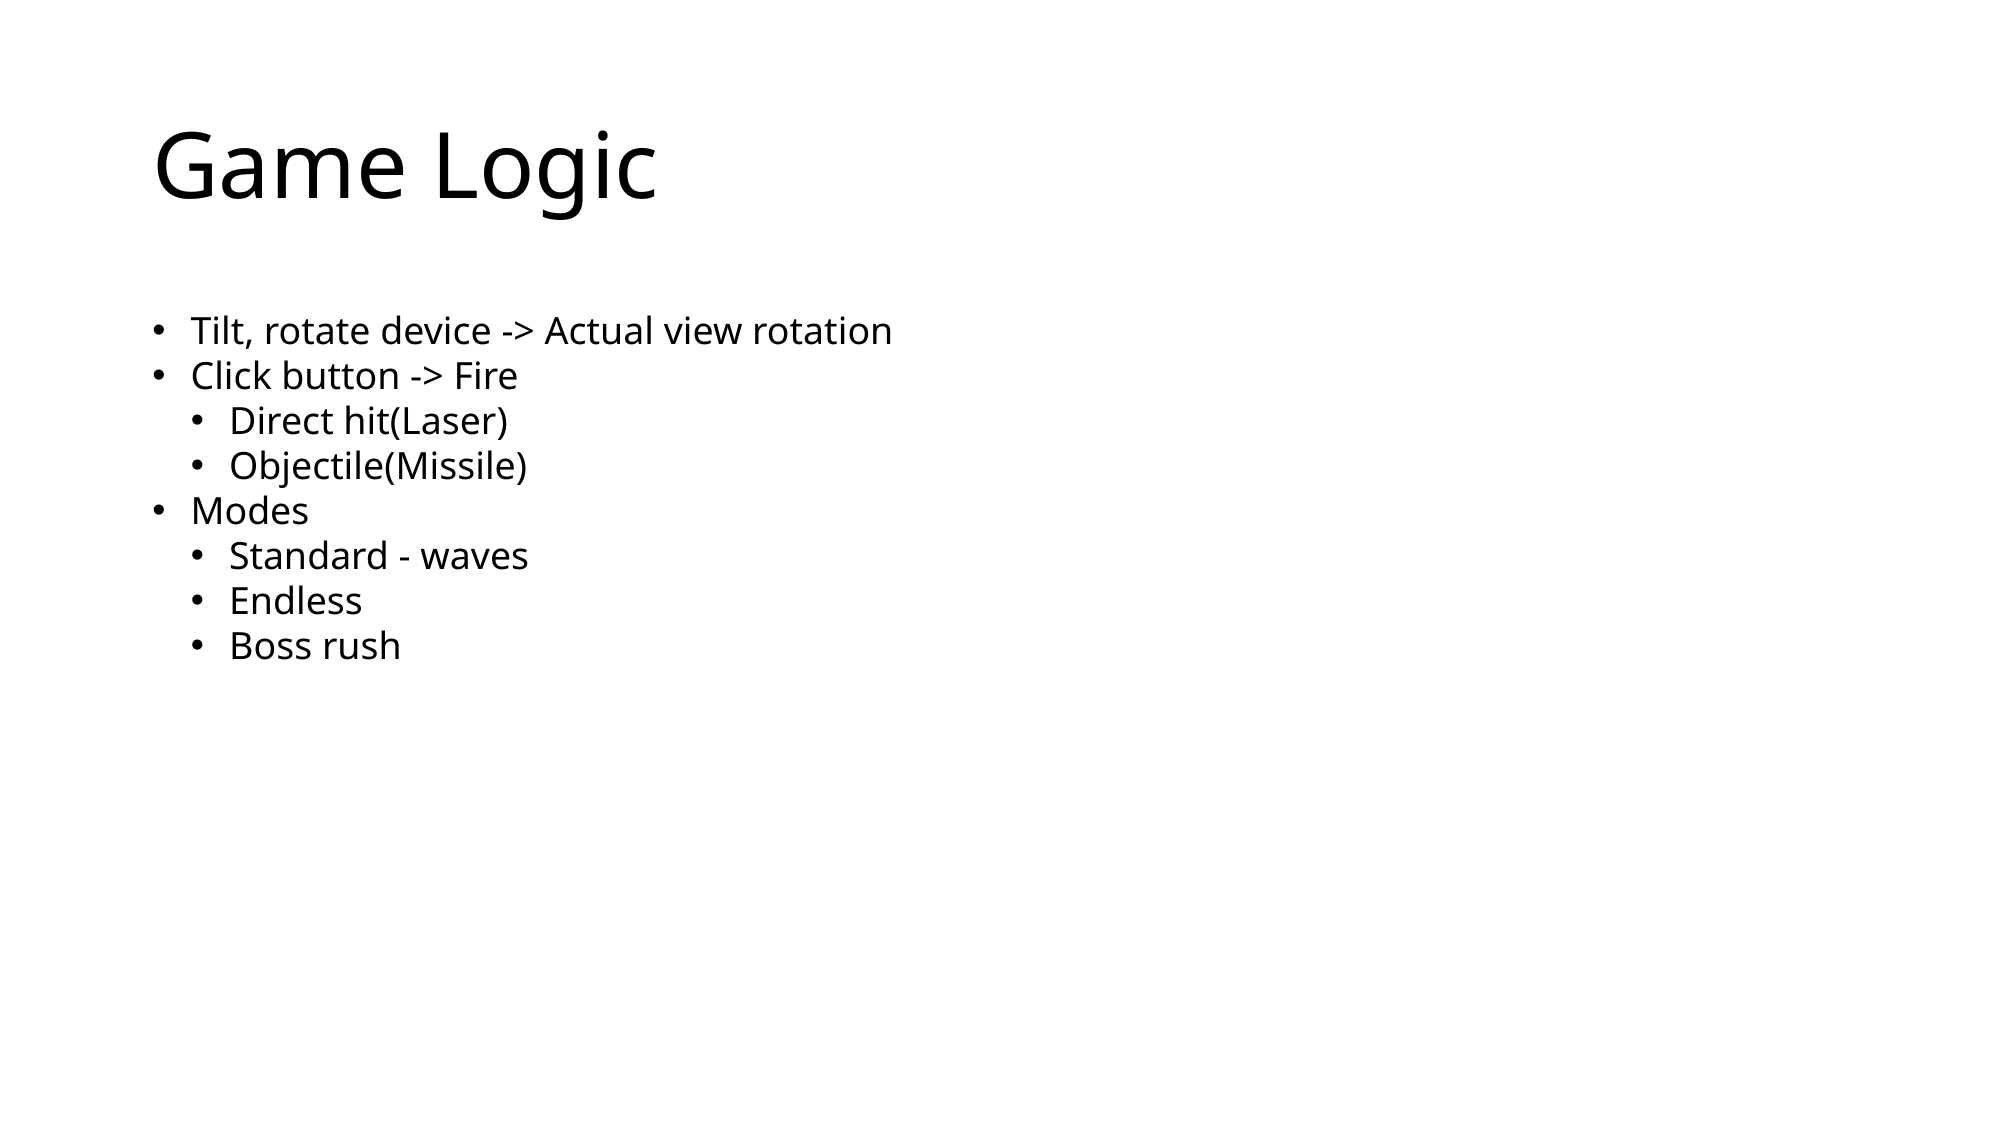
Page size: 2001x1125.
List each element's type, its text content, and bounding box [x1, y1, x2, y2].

text_box Game Logic [137, 59, 1863, 278]
text_box Tilt, rotate device -> Actual view rotation Click button -> Fire Direct hit(Laser) Objectile(Missile) Modes Standard - waves Endless Boss rush [137, 299, 1863, 1014]
